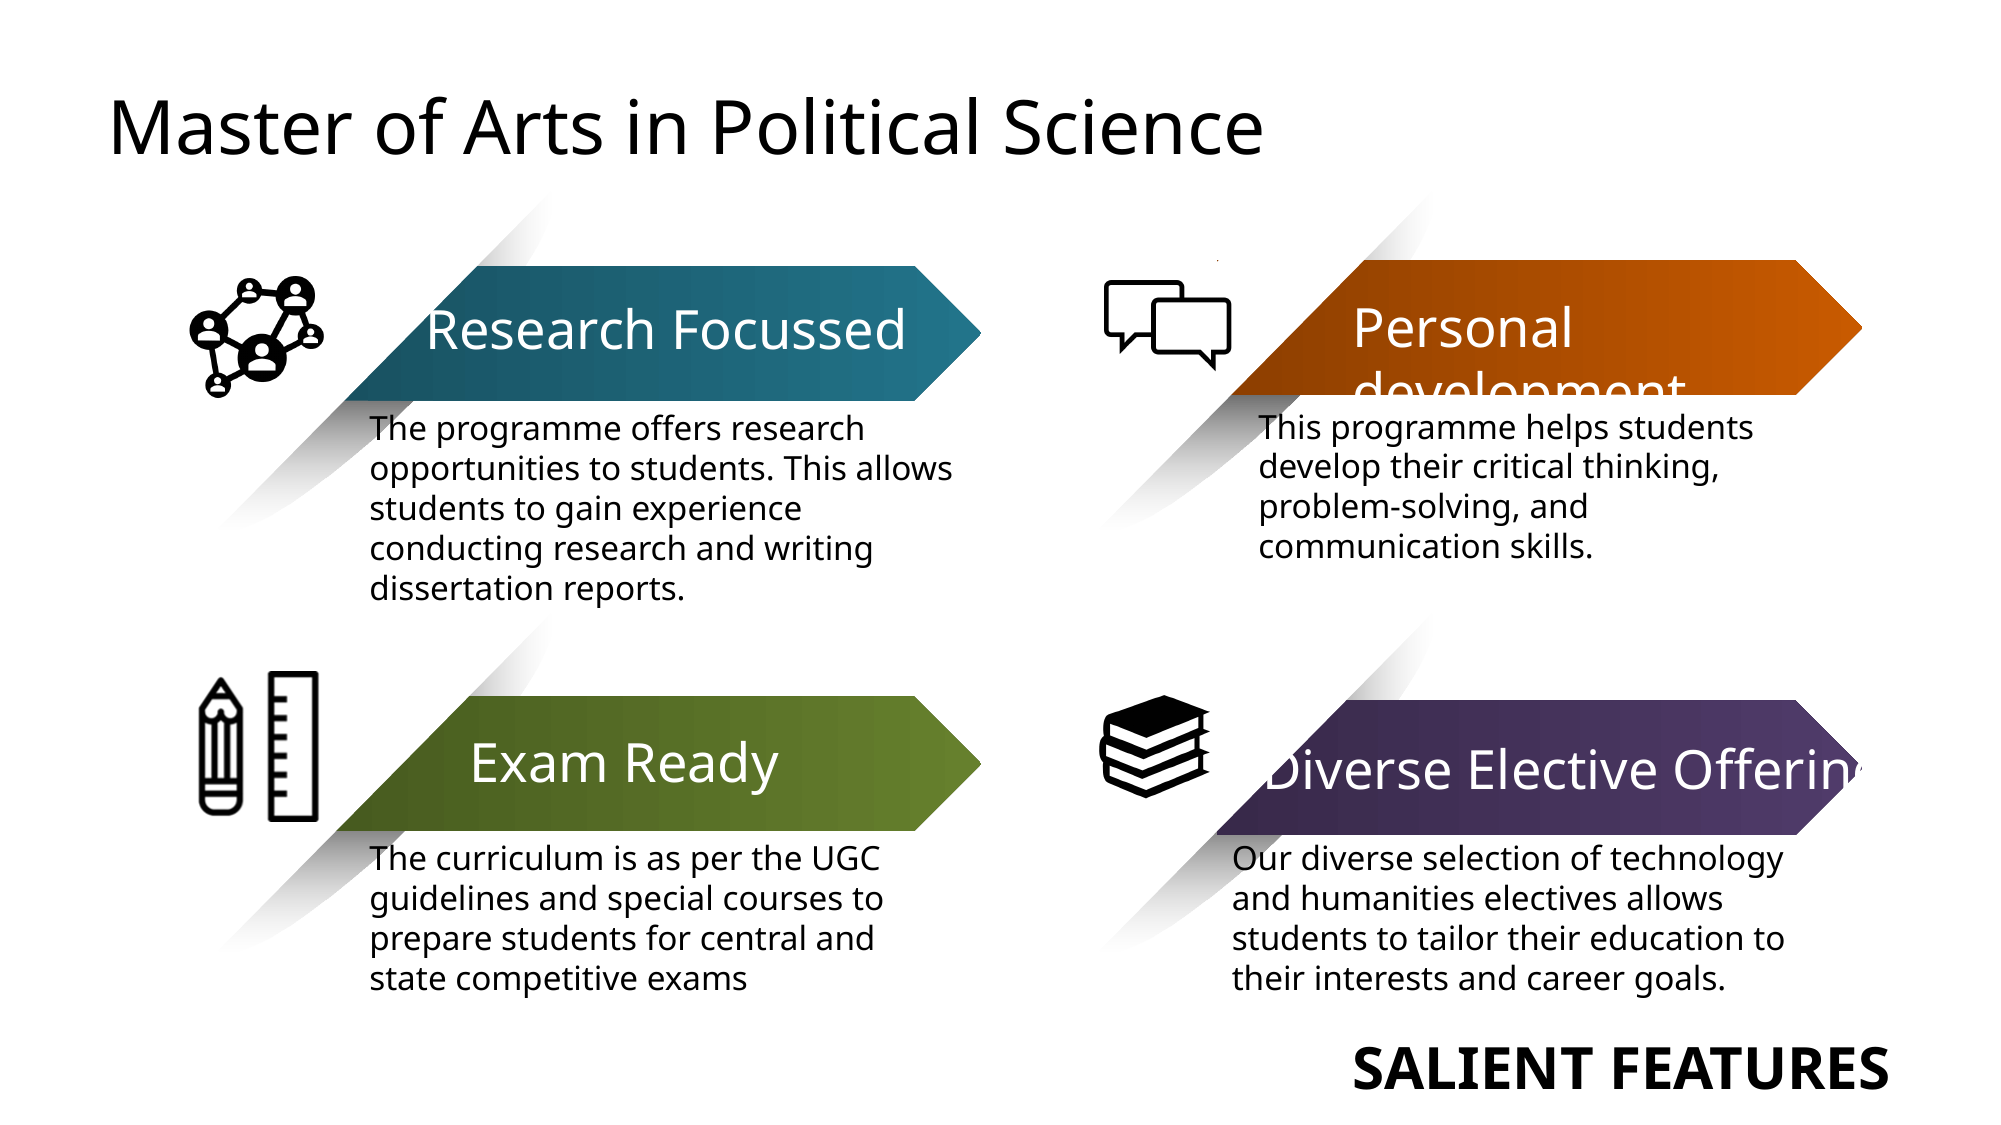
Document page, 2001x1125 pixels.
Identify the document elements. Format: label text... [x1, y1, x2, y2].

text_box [180, 617, 982, 1018]
text_box Master of Arts in Political Science [92, 21, 180, 239]
text_box Master of Arts in Political Science [1001, 21, 1092, 239]
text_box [1092, 11, 1863, 596]
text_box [180, 11, 1001, 617]
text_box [1092, 433, 1874, 1018]
text_box SALIENT FEATURES [854, 1023, 1906, 1109]
